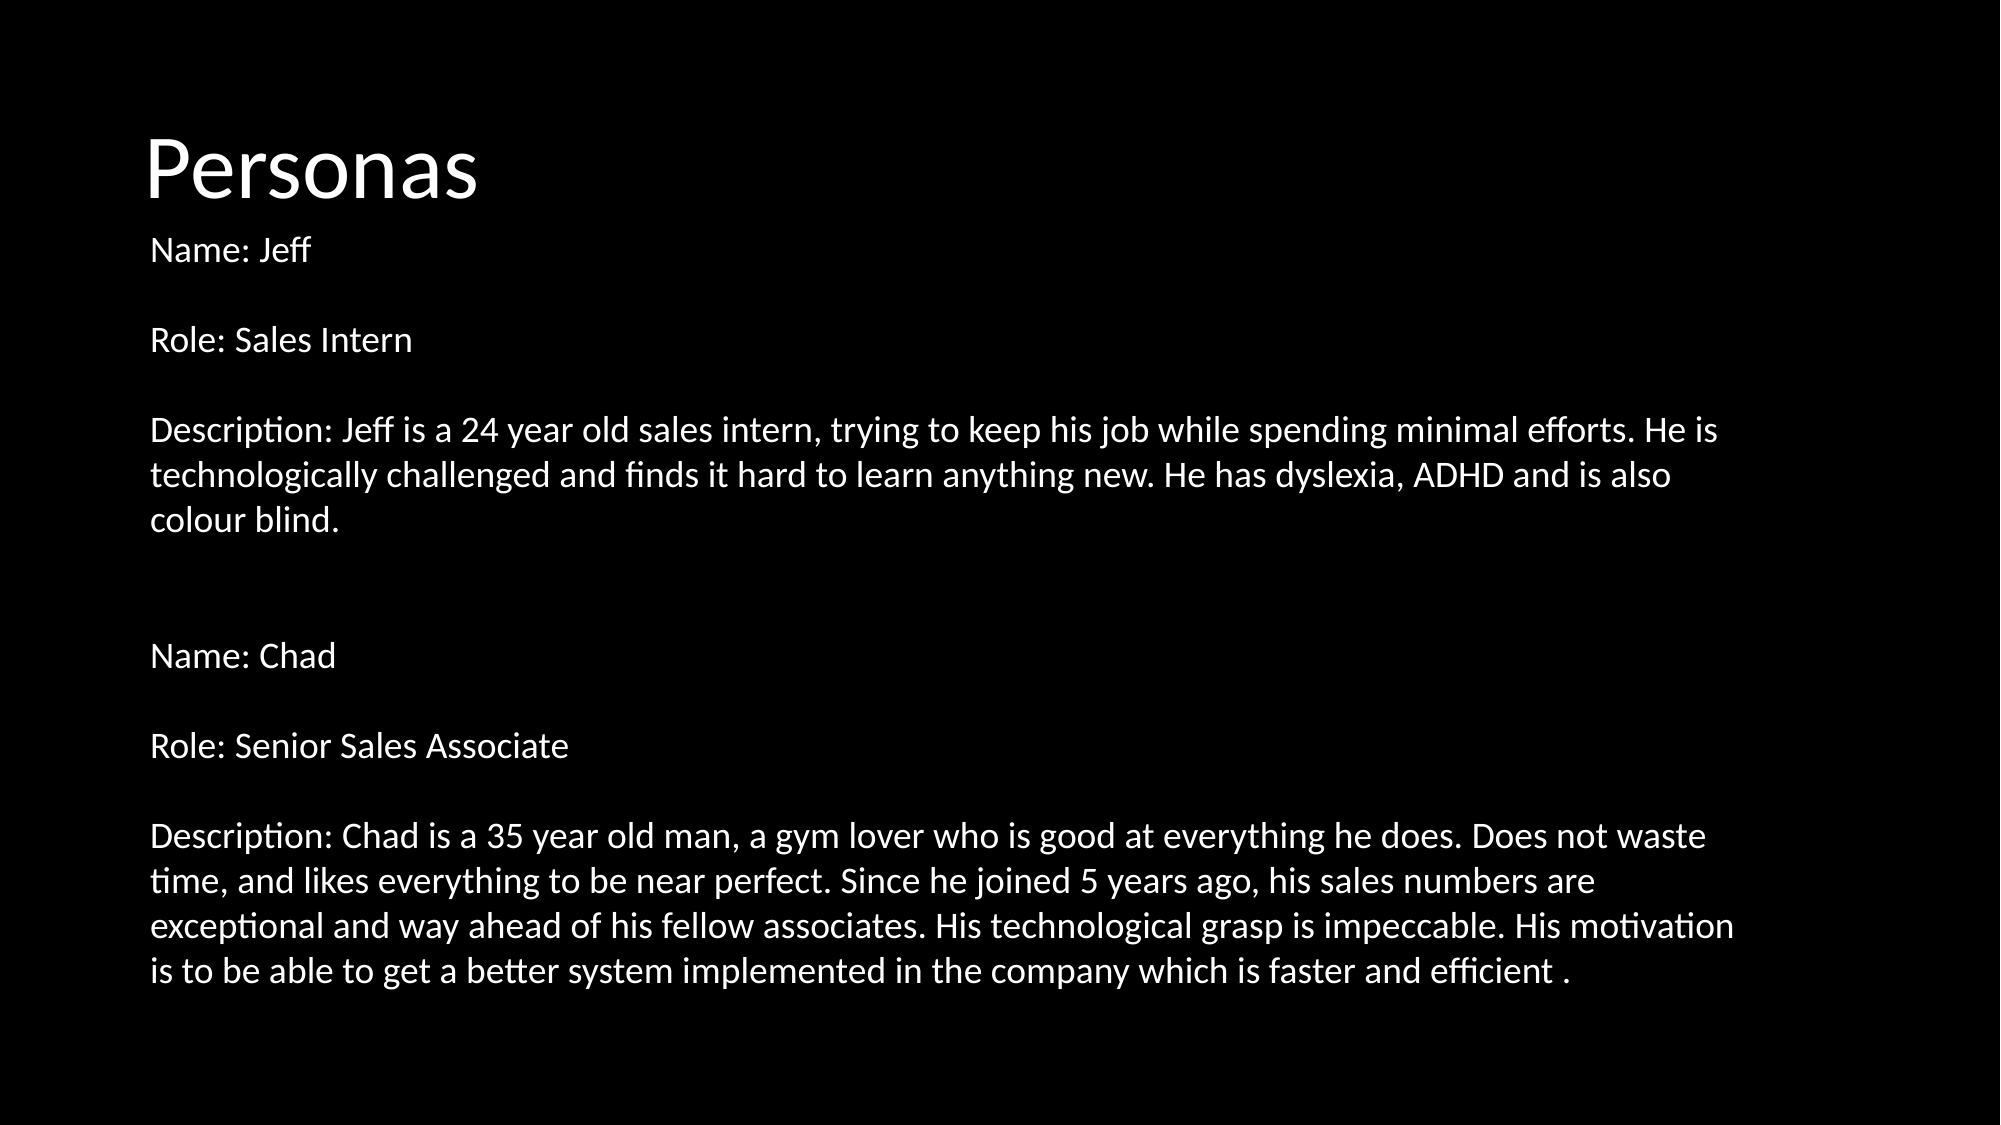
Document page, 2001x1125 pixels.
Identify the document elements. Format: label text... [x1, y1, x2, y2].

text_box Name: Chad Role: Senior Sales Associate Description: Chad is a 35 year old man, a gym lover who is good at everything he does. Does not waste time, and likes everything to be near perfect. Since he joined 5 years ago, his sales numbers are exceptional and way ahead of his fellow associates. His technological grasp is impeccable. His motivation is to be able to get a better system implemented in the company which is faster and efficient . [142, 623, 1757, 999]
text_box Name: Jeff Role: Sales Intern Description: Jeff is a 24 year old sales intern, trying to keep his job while spending minimal efforts. He is technologically challenged and finds it hard to learn anything new. He has dyslexia, ADHD and is also colour blind. [142, 217, 1757, 547]
title Personas [137, 59, 1863, 278]
